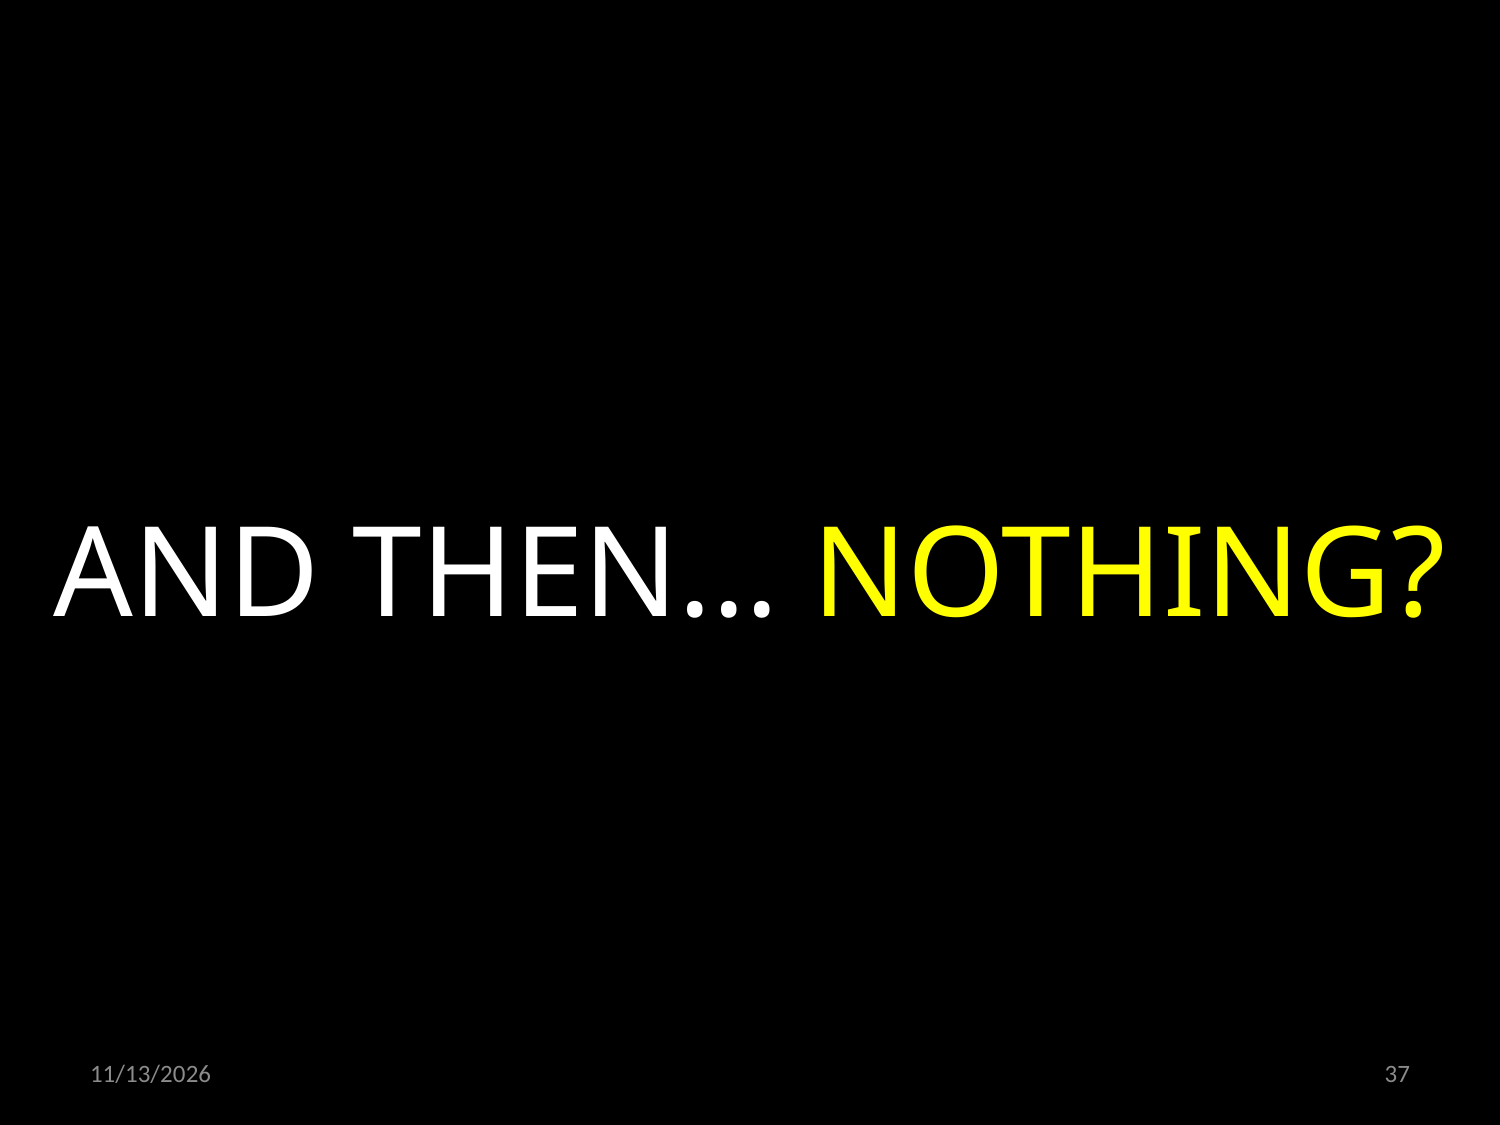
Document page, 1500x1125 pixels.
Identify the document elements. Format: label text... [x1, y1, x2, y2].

slide_number 37 [1074, 1042, 1425, 1103]
text_box AND THEN... NOTHING? [0, 484, 1500, 586]
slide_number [75, 1042, 425, 1103]
